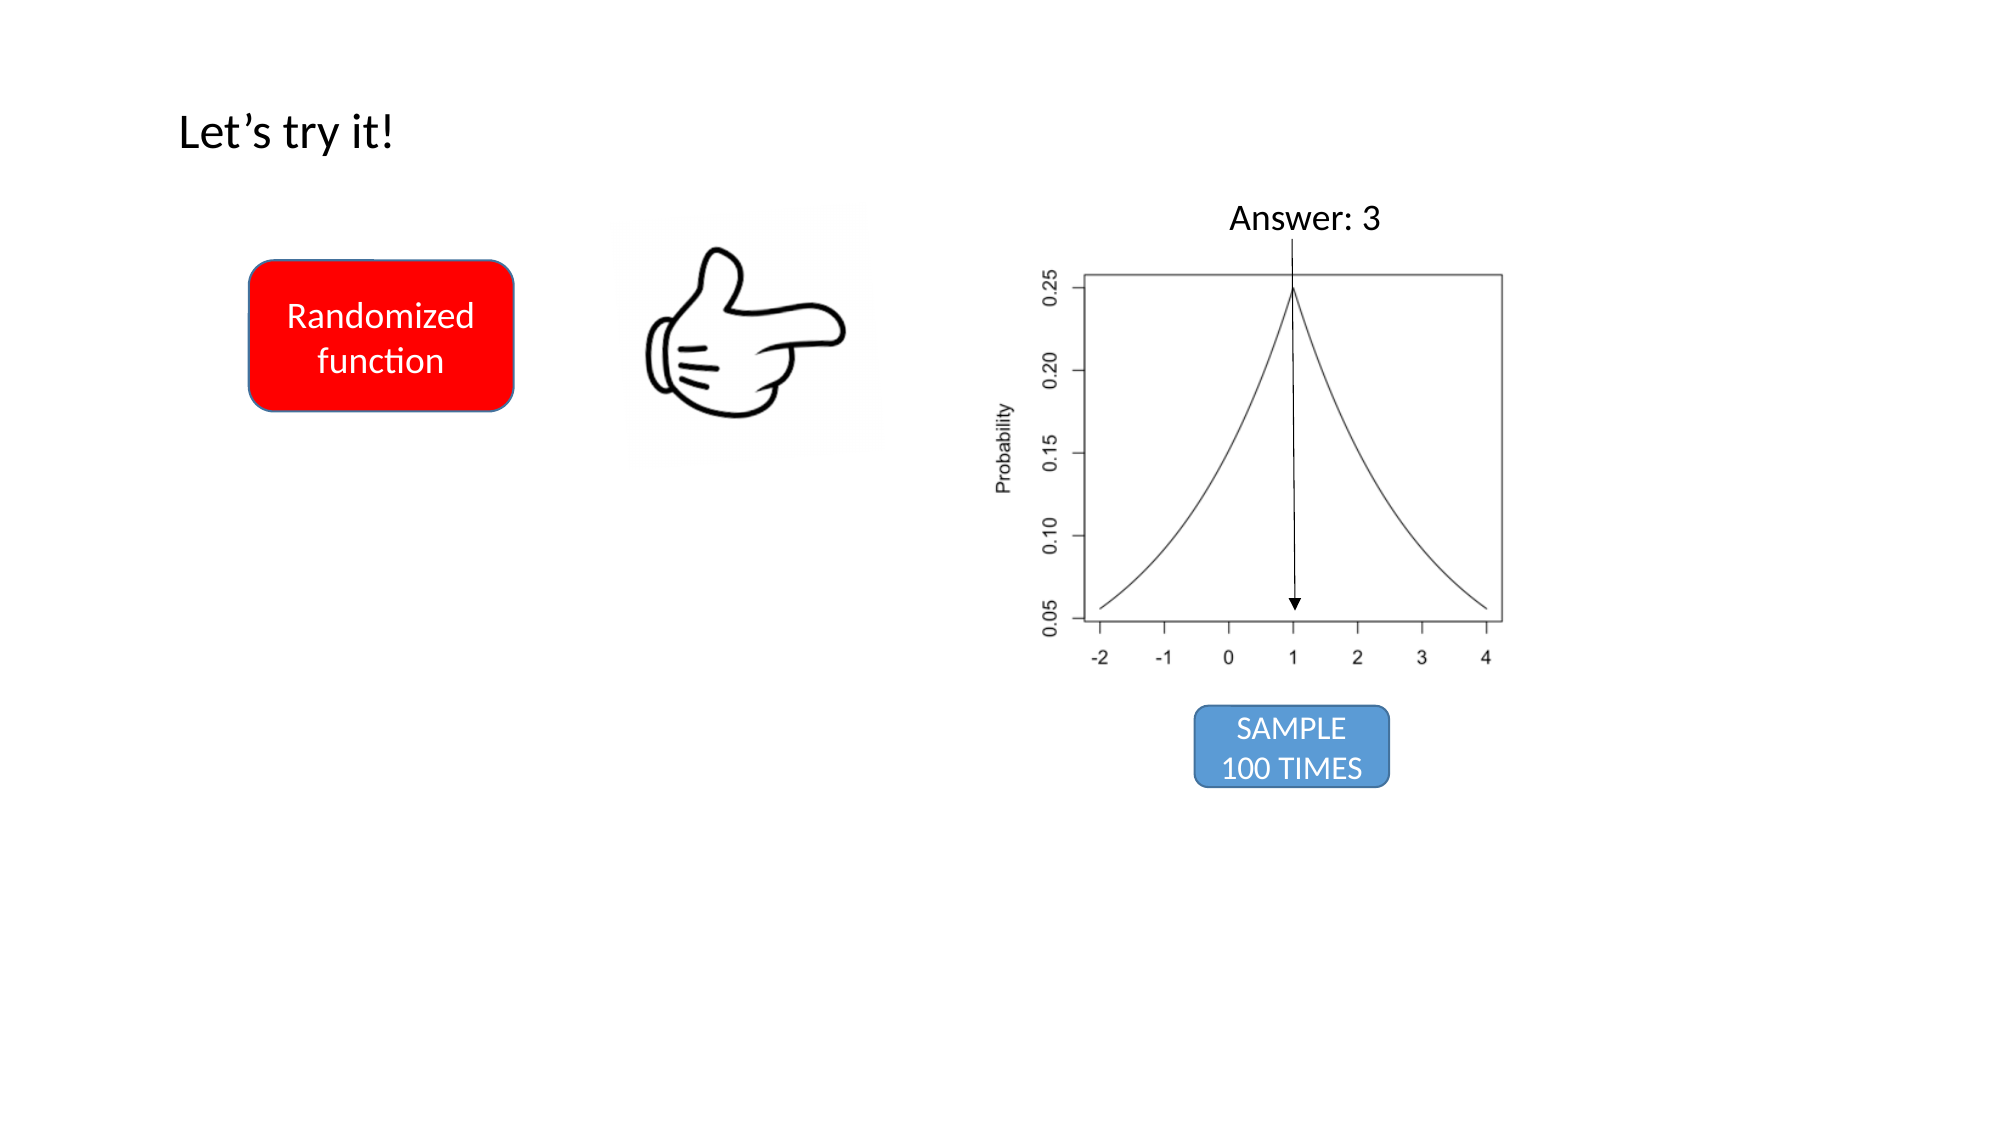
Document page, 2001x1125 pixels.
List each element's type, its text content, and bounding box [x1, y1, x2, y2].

picture [611, 203, 884, 469]
text_box Randomized function [247, 259, 515, 413]
text_box Answer: 3 [1214, 185, 1397, 224]
text_box Let’s try it! [163, 91, 411, 167]
picture [990, 224, 1515, 668]
text_box SAMPLE 100 TIMES [1193, 704, 1391, 789]
